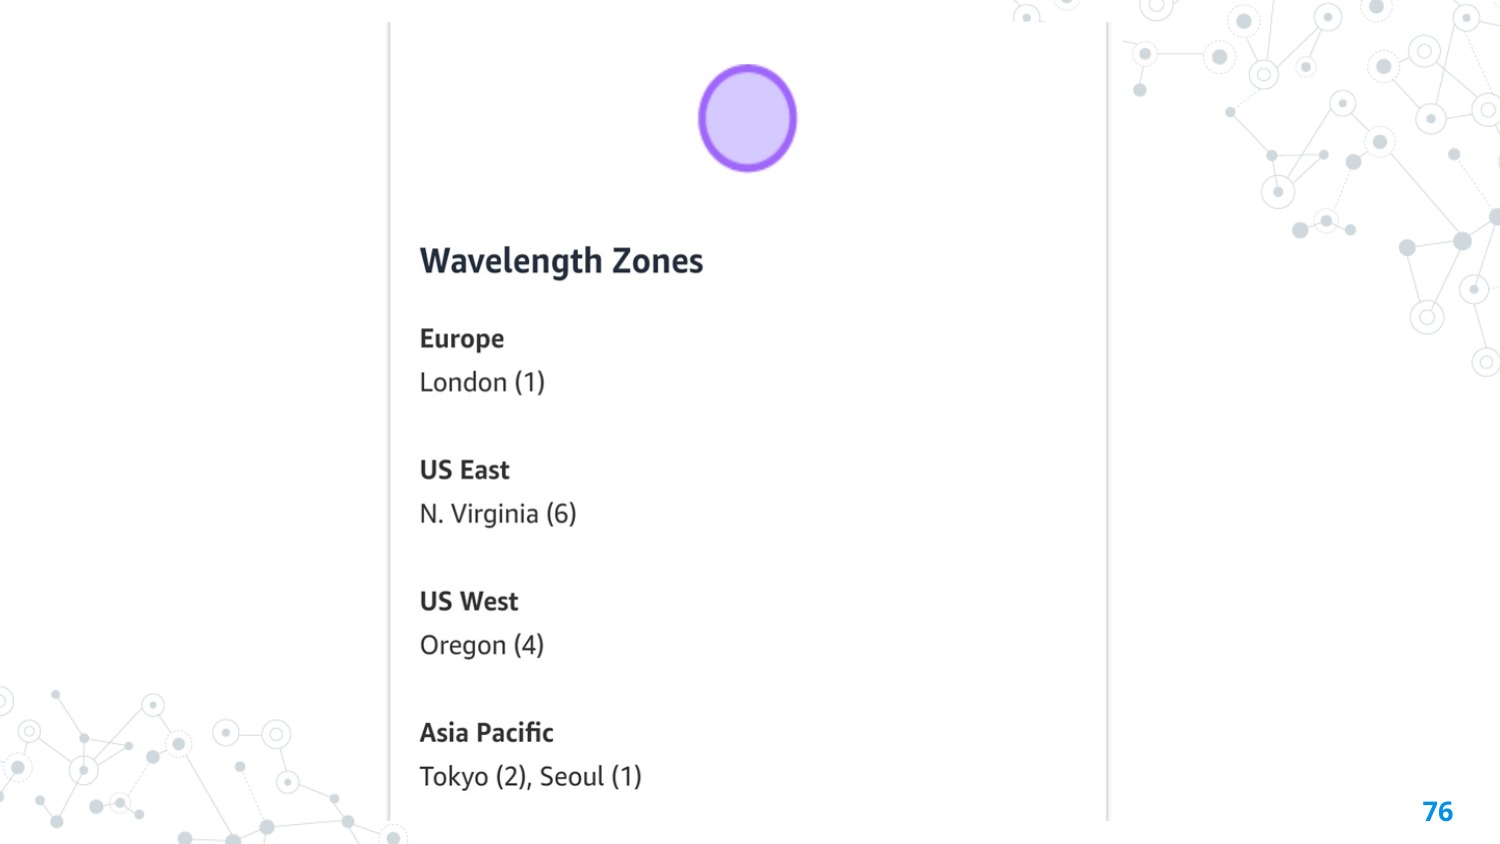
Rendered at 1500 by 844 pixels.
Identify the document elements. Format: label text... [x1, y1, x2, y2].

picture [0, 0, 1500, 844]
slide_number 76 [1378, 779, 1469, 844]
